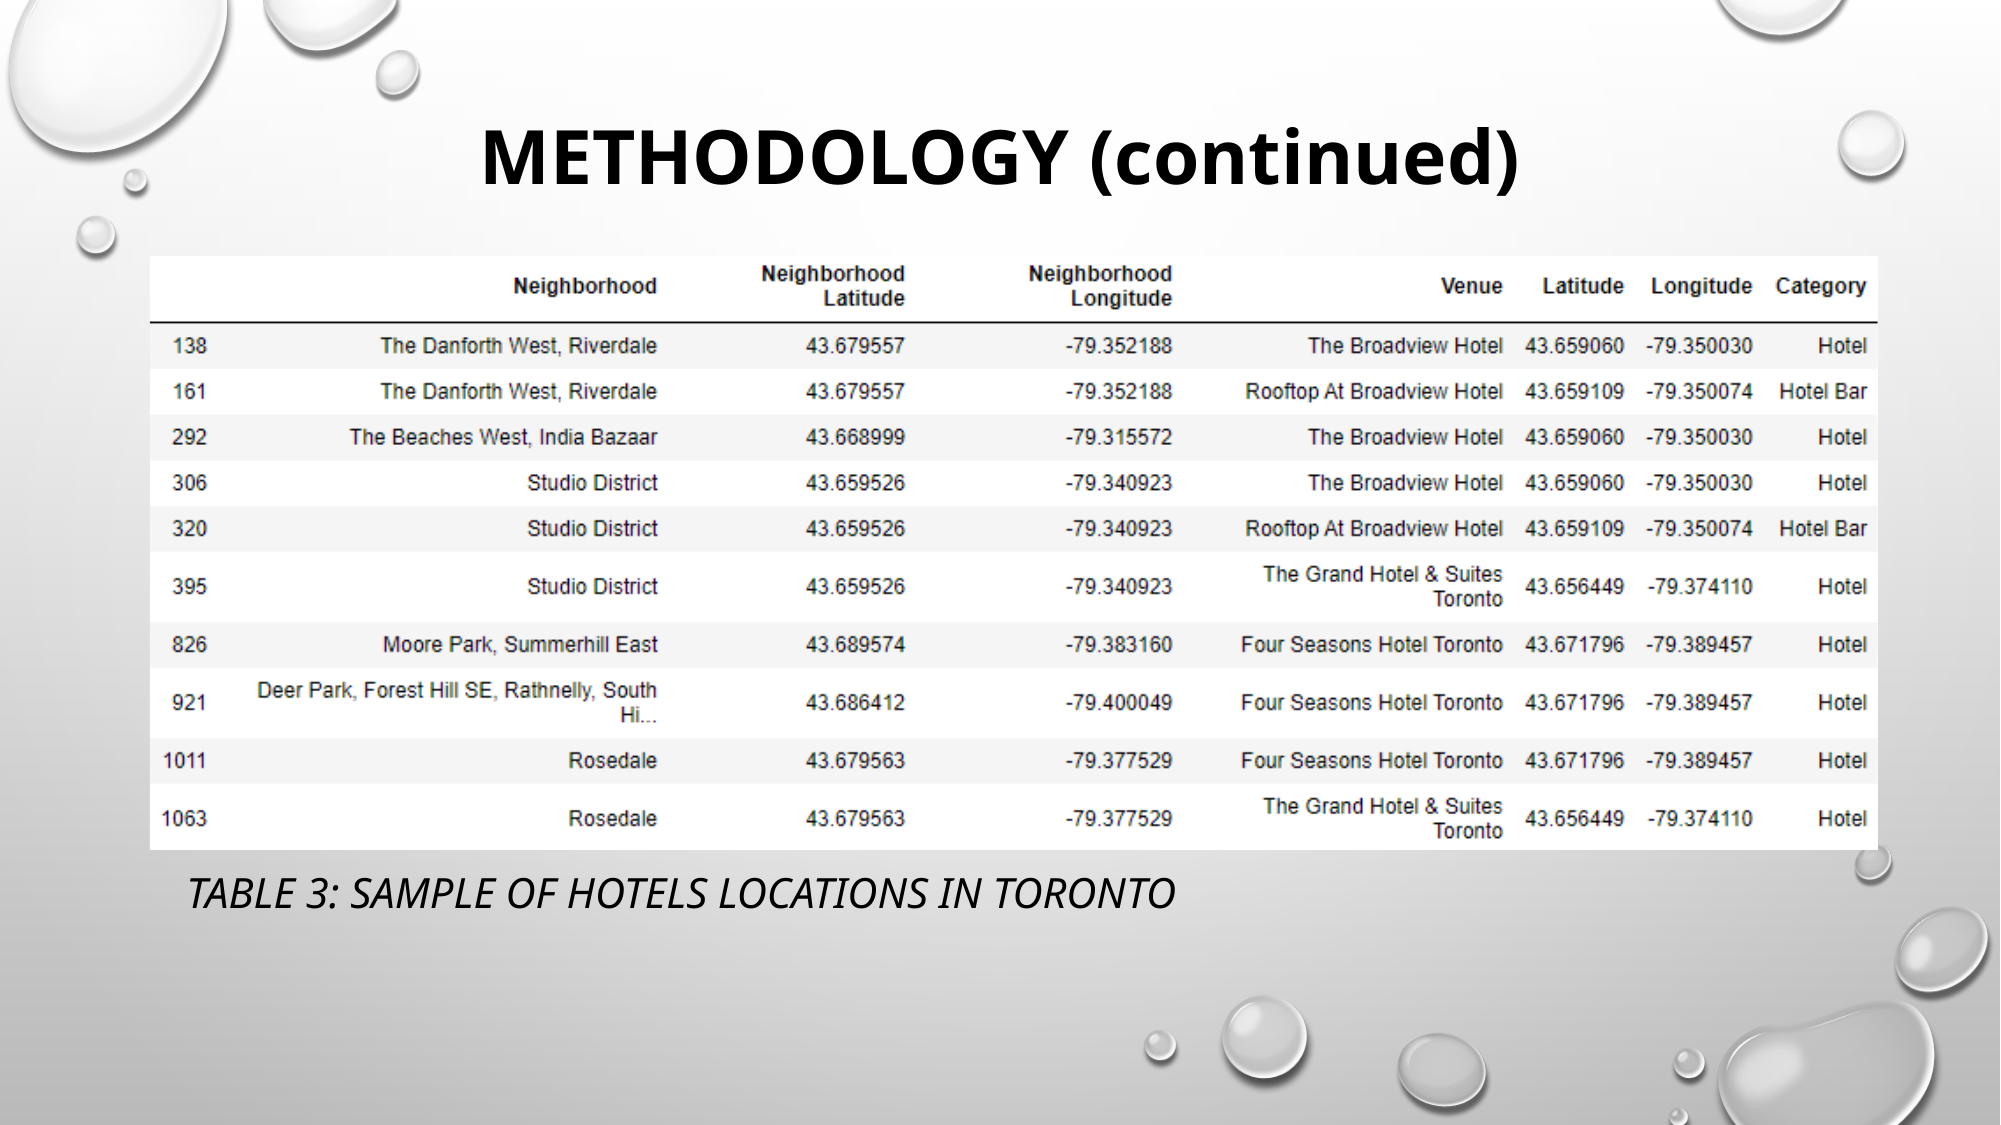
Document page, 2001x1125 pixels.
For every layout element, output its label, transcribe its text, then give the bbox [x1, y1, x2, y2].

picture [0, 0, 2000, 1125]
list Table 3: Sample of Hotels Locations in Toronto [149, 857, 1850, 950]
title Methodology (continued) [149, 101, 1851, 220]
